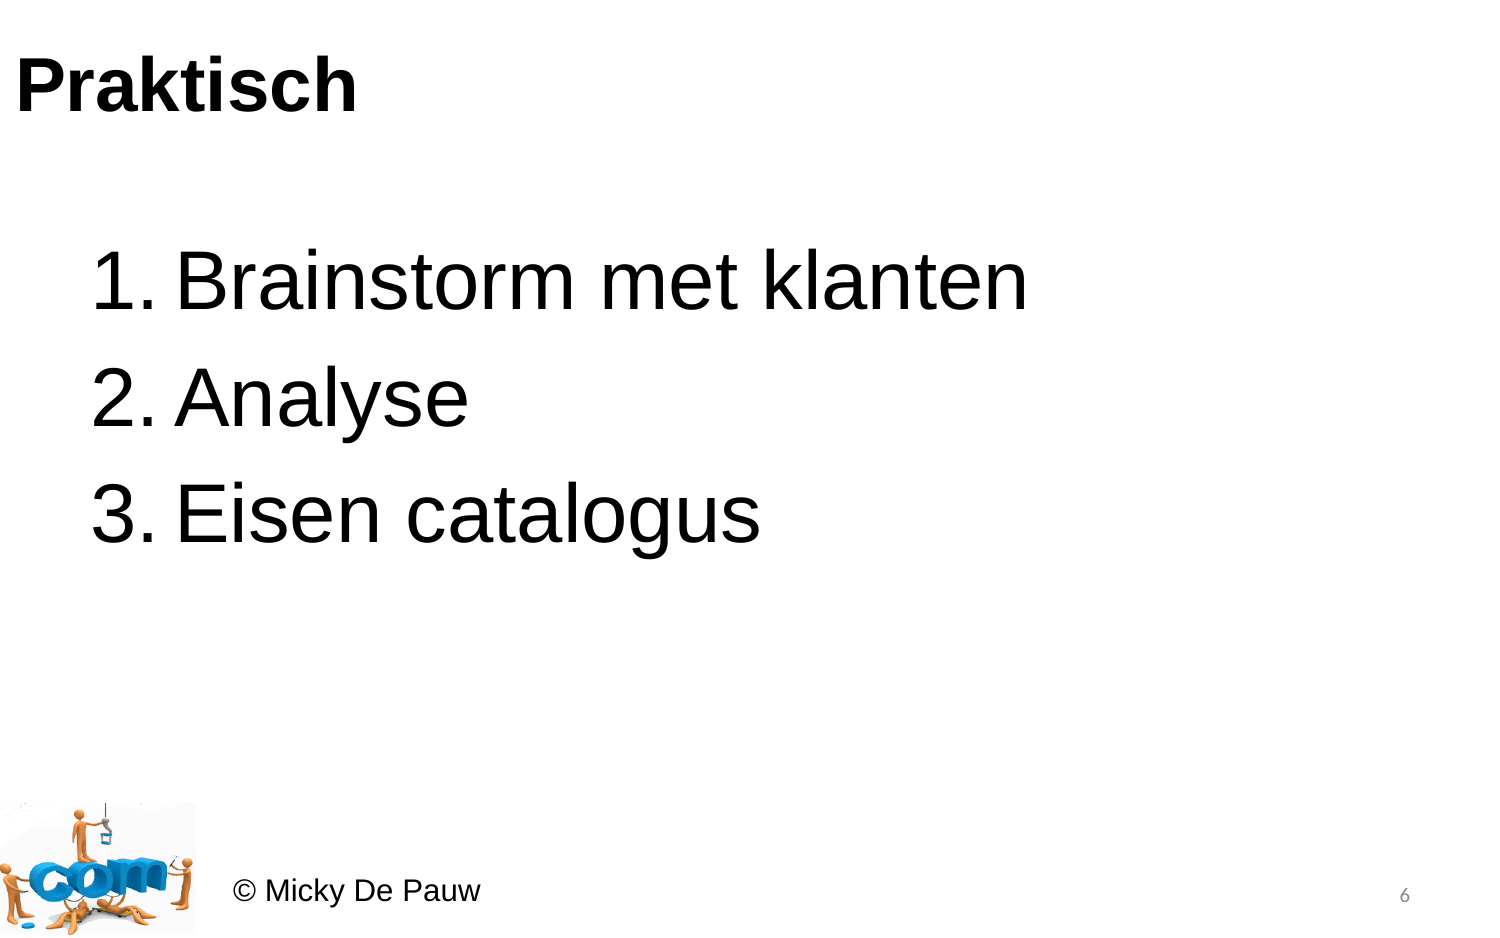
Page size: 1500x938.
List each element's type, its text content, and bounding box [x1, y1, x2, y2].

title Praktisch [0, 2, 1349, 160]
picture [0, 803, 196, 935]
slide_number 6 [1074, 868, 1425, 919]
list Brainstorm met klanten Analyse Eisen catalogus [74, 218, 1426, 838]
